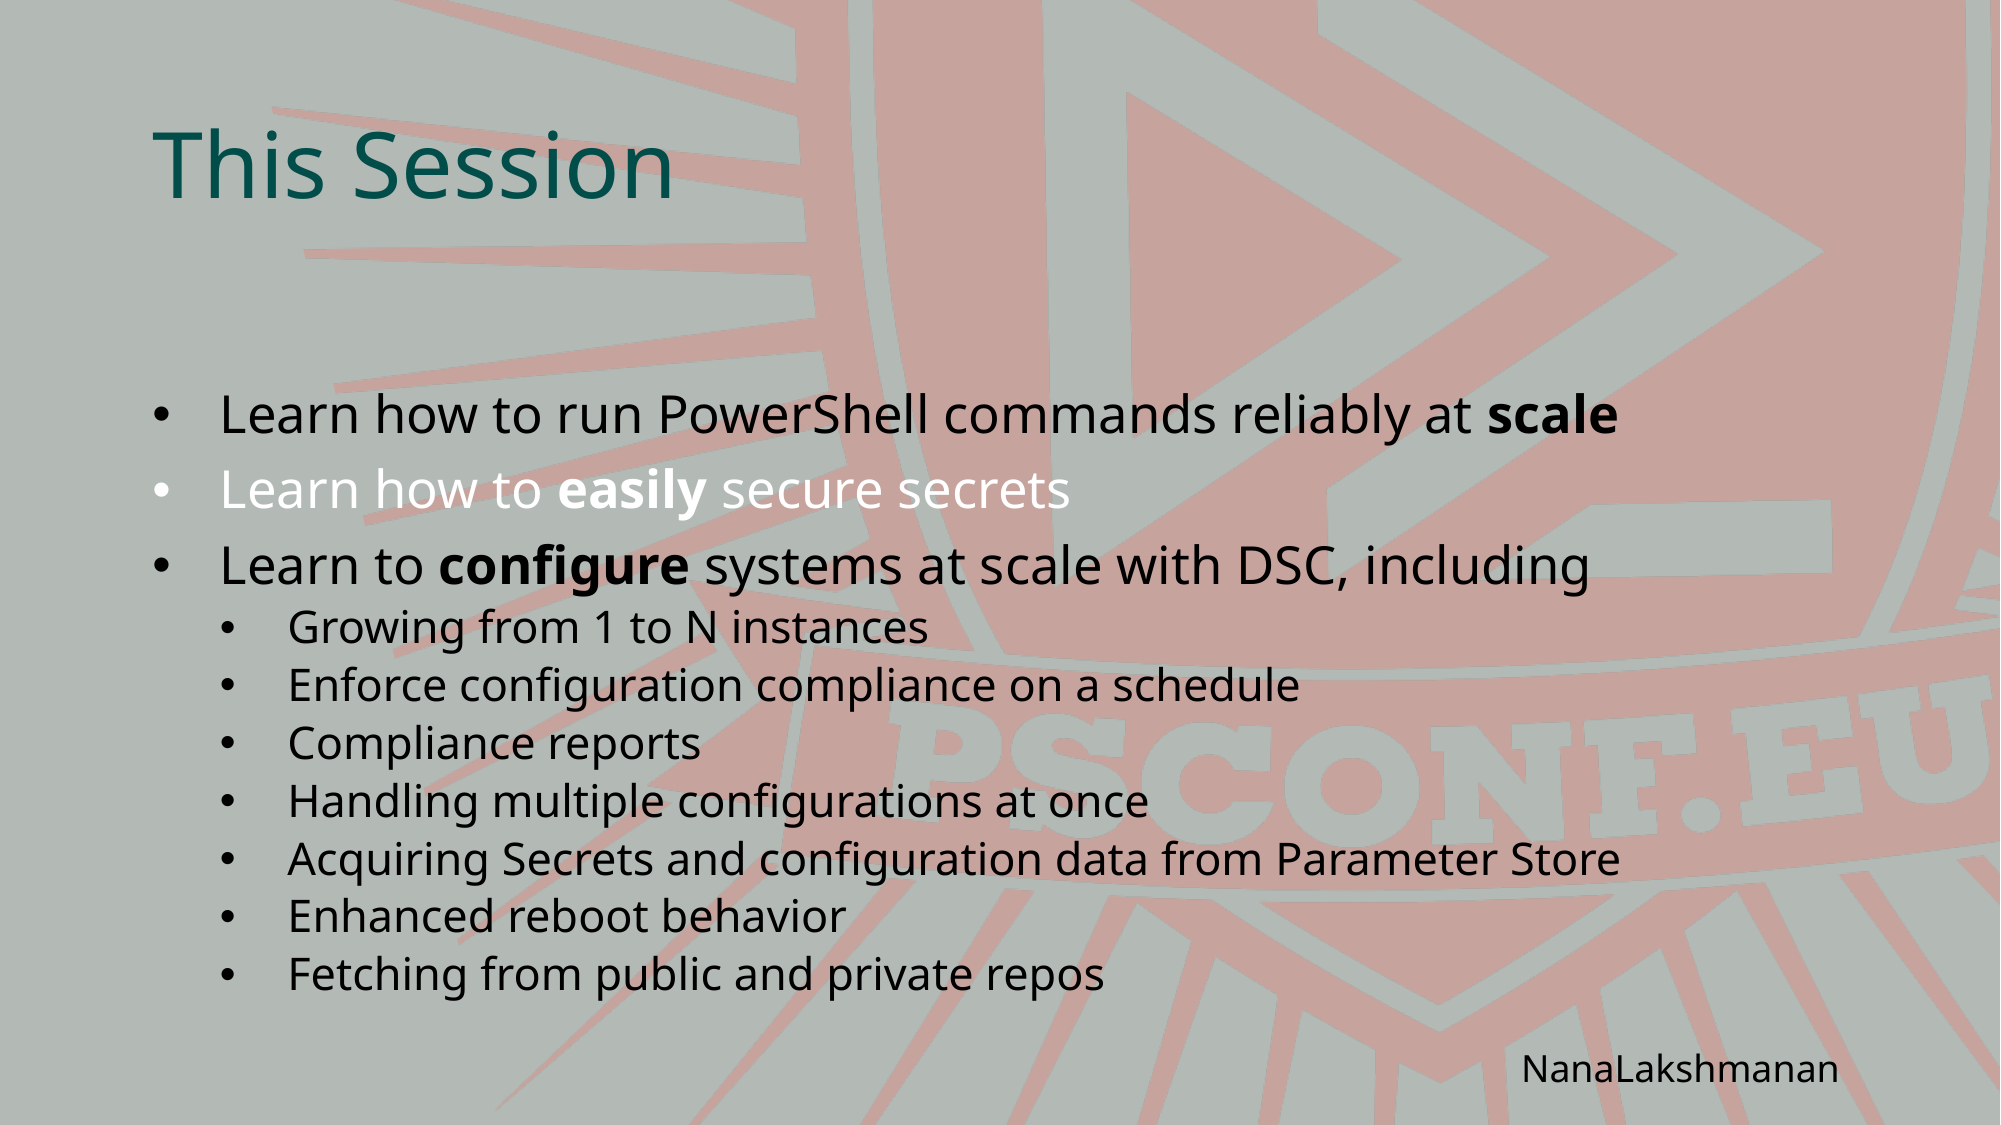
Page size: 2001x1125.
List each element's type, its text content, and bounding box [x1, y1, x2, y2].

title This Session [137, 59, 1863, 278]
list Learn how to run PowerShell commands reliably at scale Learn how to easily secure secrets Learn to configure systems at scale with DSC, including Growing from 1 to N instances Enforce configuration compliance on a schedule Compliance reports Handling multiple configurations at once Acquiring Secrets and configuration data from Parameter Store Enhanced reboot behavior Fetching from public and private repos [137, 299, 1863, 1014]
footer NanaLakshmanan [1506, 1038, 1863, 1098]
